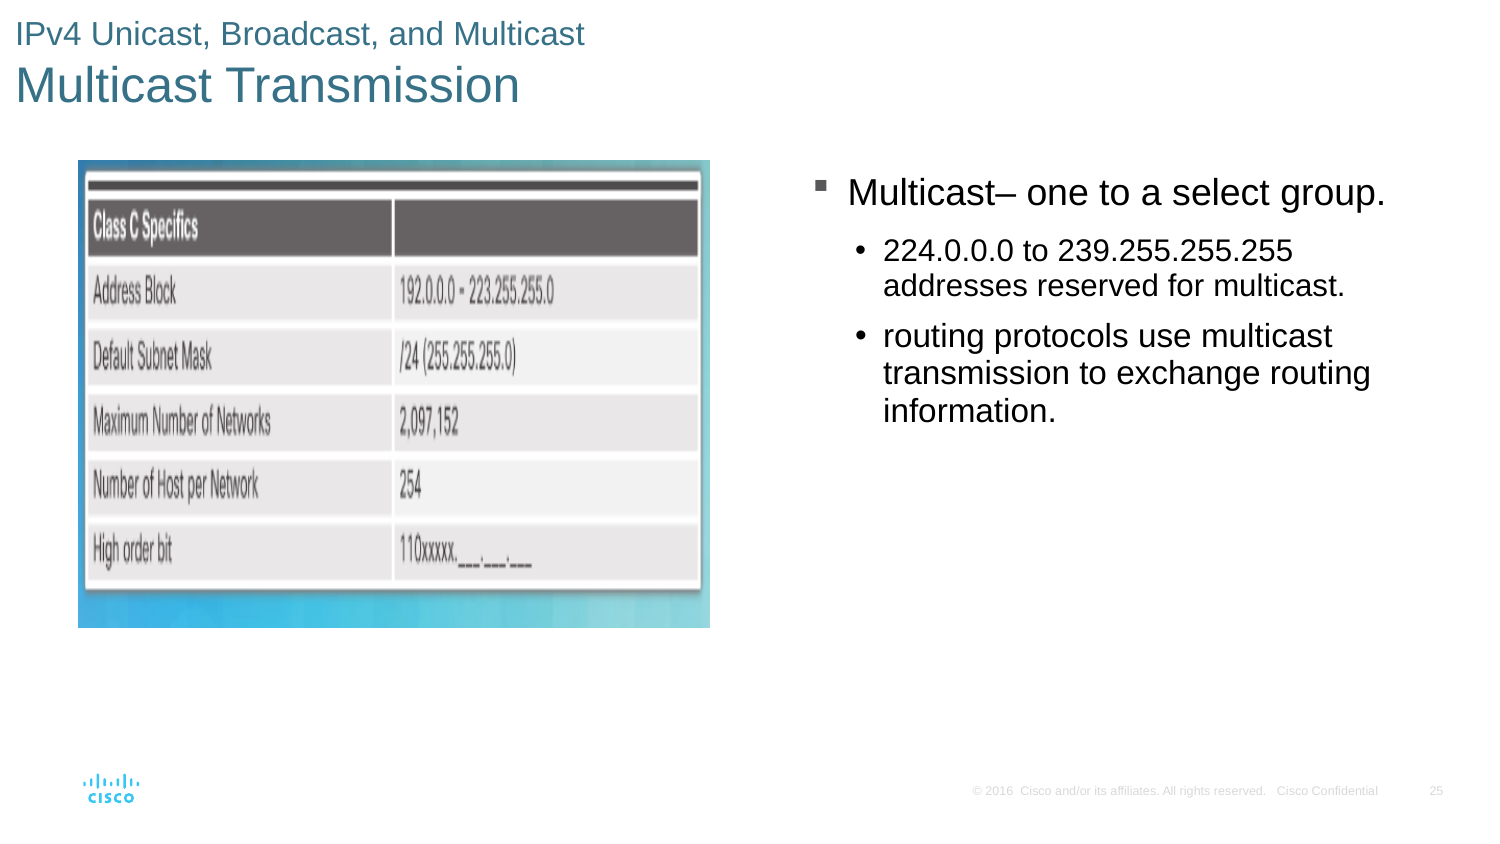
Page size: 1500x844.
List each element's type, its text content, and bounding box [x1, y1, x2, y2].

text_box Multicast– one to a select group. 224.0.0.0 to 239.255.255.255 addresses reserved for multicast. routing protocols use multicast transmission to exchange routing information. [773, 160, 1436, 657]
title IPv4 Unicast, Broadcast, and Multicast Multicast Transmission [0, 0, 1500, 125]
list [78, 160, 710, 628]
